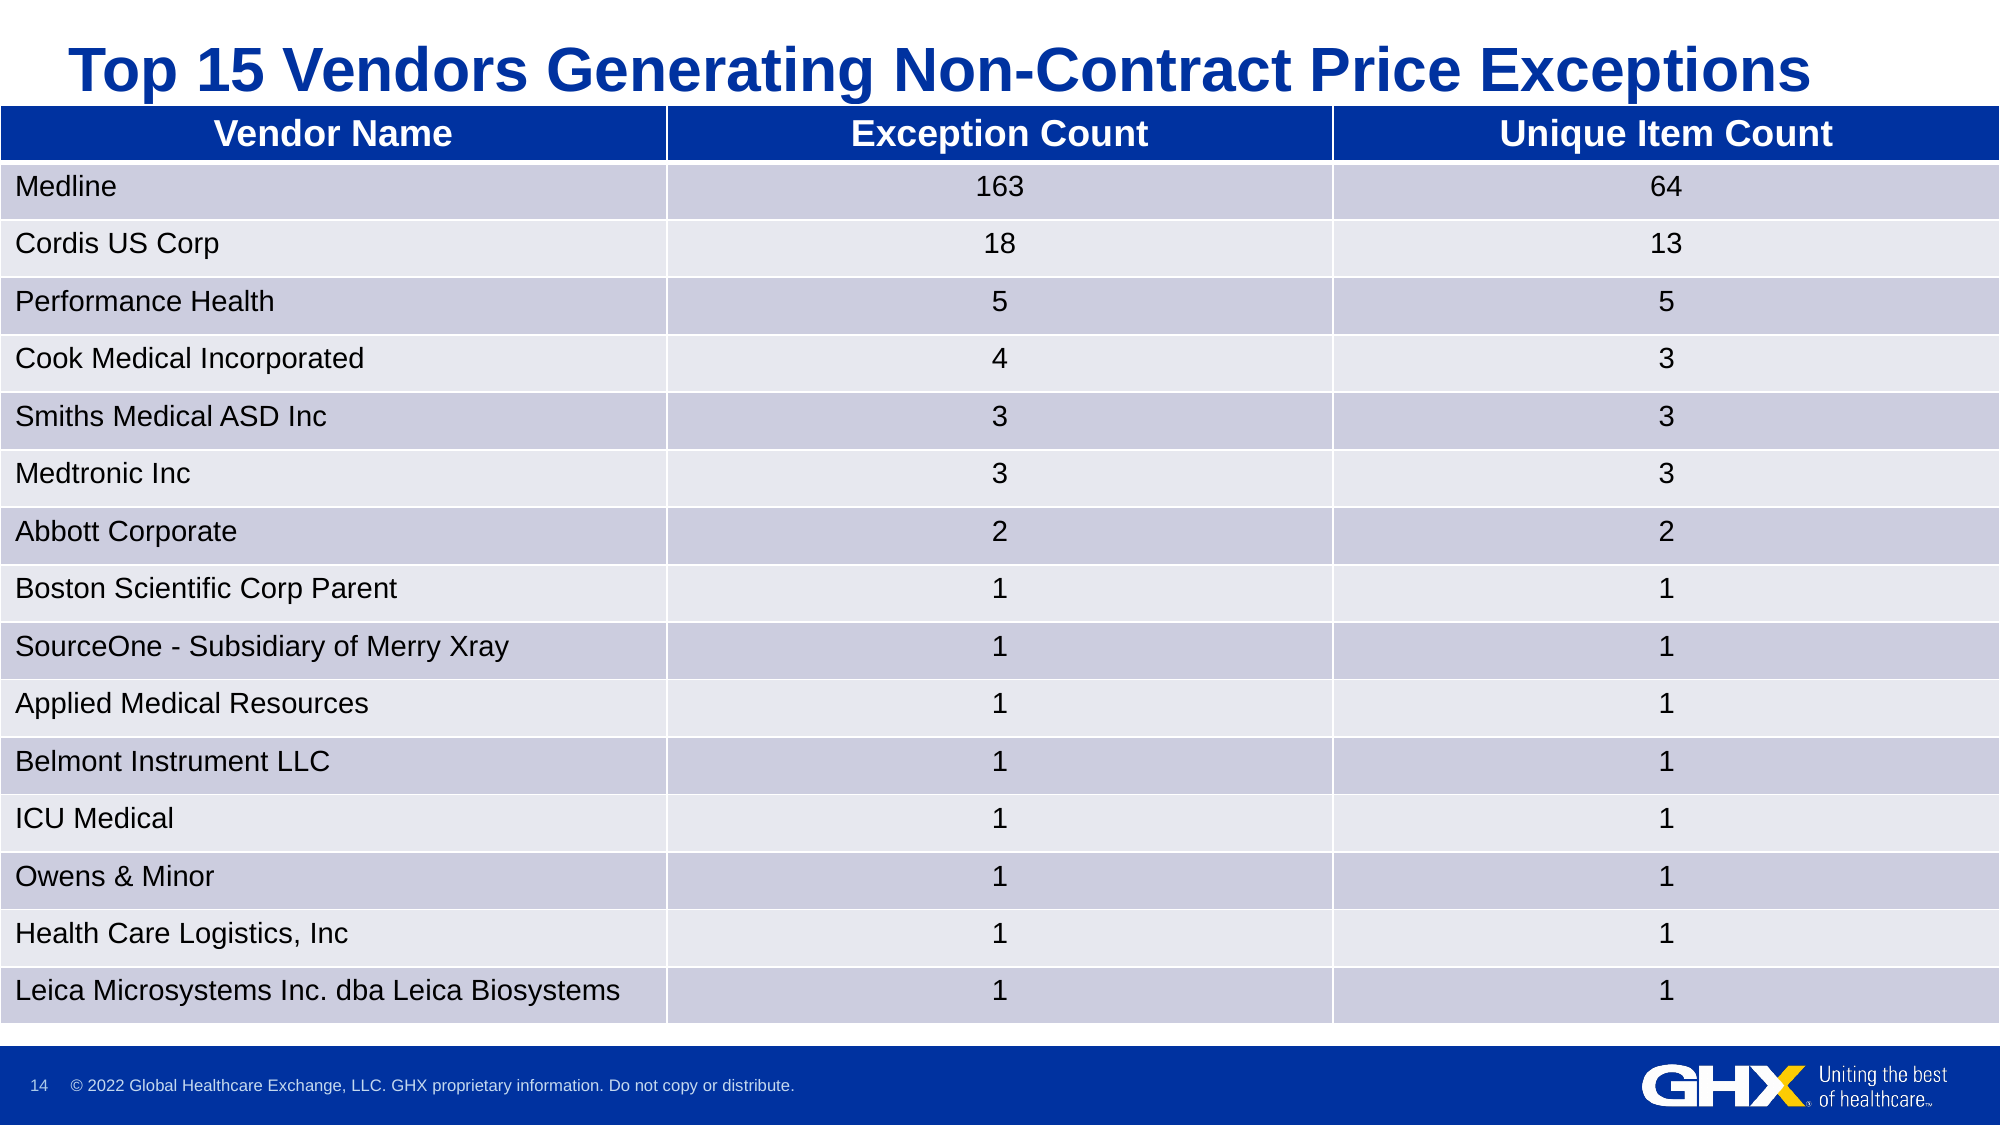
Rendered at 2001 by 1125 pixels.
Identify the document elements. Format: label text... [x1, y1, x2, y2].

table_cell 4 [668, 336, 1332, 391]
table_cell 1 [1334, 566, 1999, 621]
table_cell 2 [1334, 508, 1999, 564]
table_cell 5 [668, 278, 1332, 334]
table_cell Cordis US Corp [1, 221, 666, 276]
table_cell 18 [668, 221, 1332, 276]
table_cell 3 [1334, 451, 1999, 506]
table_cell 64 [1334, 165, 1999, 219]
table_cell 1 [668, 795, 1332, 851]
table_cell ICU Medical [1, 795, 666, 851]
table_cell 1 [1334, 795, 1999, 851]
table_header Vendor Name [1, 106, 666, 160]
table_cell 5 [1334, 278, 1999, 334]
table_cell 3 [1334, 336, 1999, 391]
table_cell Cook Medical Incorporated [1, 336, 666, 391]
table_cell 1 [1334, 680, 1999, 736]
table_cell Health Care Logistics, Inc [1, 910, 666, 966]
table_cell 3 [668, 451, 1332, 506]
picture [1642, 1064, 1947, 1107]
table_cell 1 [668, 680, 1332, 736]
table_header Unique Item Count [1334, 106, 1999, 160]
table_cell 1 [668, 566, 1332, 621]
table_header Exception Count [668, 106, 1332, 160]
table_cell Medline [1, 165, 666, 219]
table_cell 1 [1334, 910, 1999, 966]
table_cell 1 [1334, 738, 1999, 794]
table_cell 1 [668, 853, 1332, 909]
table_cell 2 [668, 508, 1332, 564]
table_cell 1 [1334, 623, 1999, 679]
table_cell Medtronic Inc [1, 451, 666, 506]
table_cell Performance Health [1, 278, 666, 334]
table_cell SourceOne - Subsidiary of Merry Xray [1, 623, 666, 679]
table_cell 3 [668, 393, 1332, 449]
table_cell Belmont Instrument LLC [1, 738, 666, 794]
table_cell 1 [668, 738, 1332, 794]
table_cell Smiths Medical ASD Inc [1, 393, 666, 449]
table_cell Boston Scientific Corp Parent [1, 566, 666, 621]
title Top 15 Vendors Generating Non-Contract Price Exceptions [53, 29, 1938, 104]
table_cell Applied Medical Resources [1, 680, 666, 736]
table_cell 1 [668, 623, 1332, 679]
footer © 2022 Global Healthcare Exchange, LLC. GHX proprietary information. Do not copy or distribute. [70, 1054, 1194, 1115]
table_cell 1 [668, 968, 1332, 1023]
table_cell Owens & Minor [1, 853, 666, 909]
table_cell Leica Microsystems Inc. dba Leica Biosystems [1, 968, 666, 1023]
table_cell 1 [1334, 968, 1999, 1023]
table_cell 13 [1334, 221, 1999, 276]
table_cell 1 [1334, 853, 1999, 909]
table_cell 3 [1334, 393, 1999, 449]
table_cell 1 [668, 910, 1332, 966]
table_cell 163 [668, 165, 1332, 219]
table_cell Abbott Corporate [1, 508, 666, 564]
